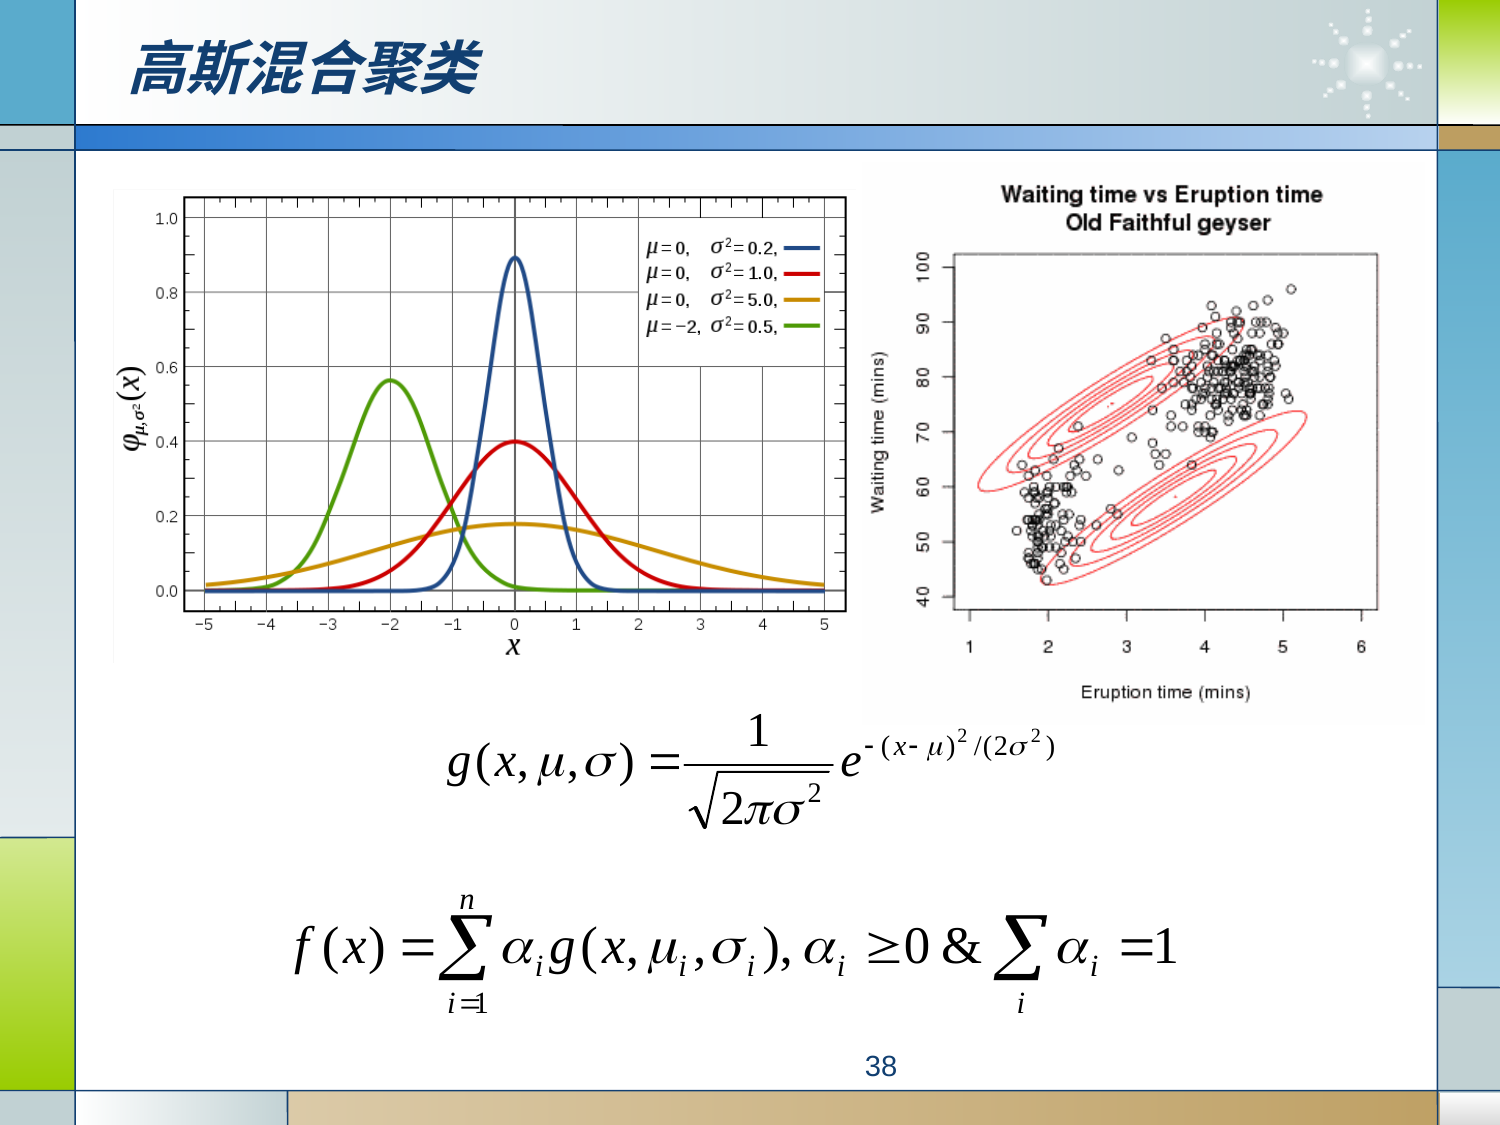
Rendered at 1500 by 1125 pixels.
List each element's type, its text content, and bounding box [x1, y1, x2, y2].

title 高斯混合聚类 [112, 19, 1213, 113]
picture [862, 162, 1426, 726]
slide_number 38 [562, 1039, 913, 1081]
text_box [276, 874, 1186, 1026]
picture [112, 187, 857, 663]
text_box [437, 699, 1065, 838]
